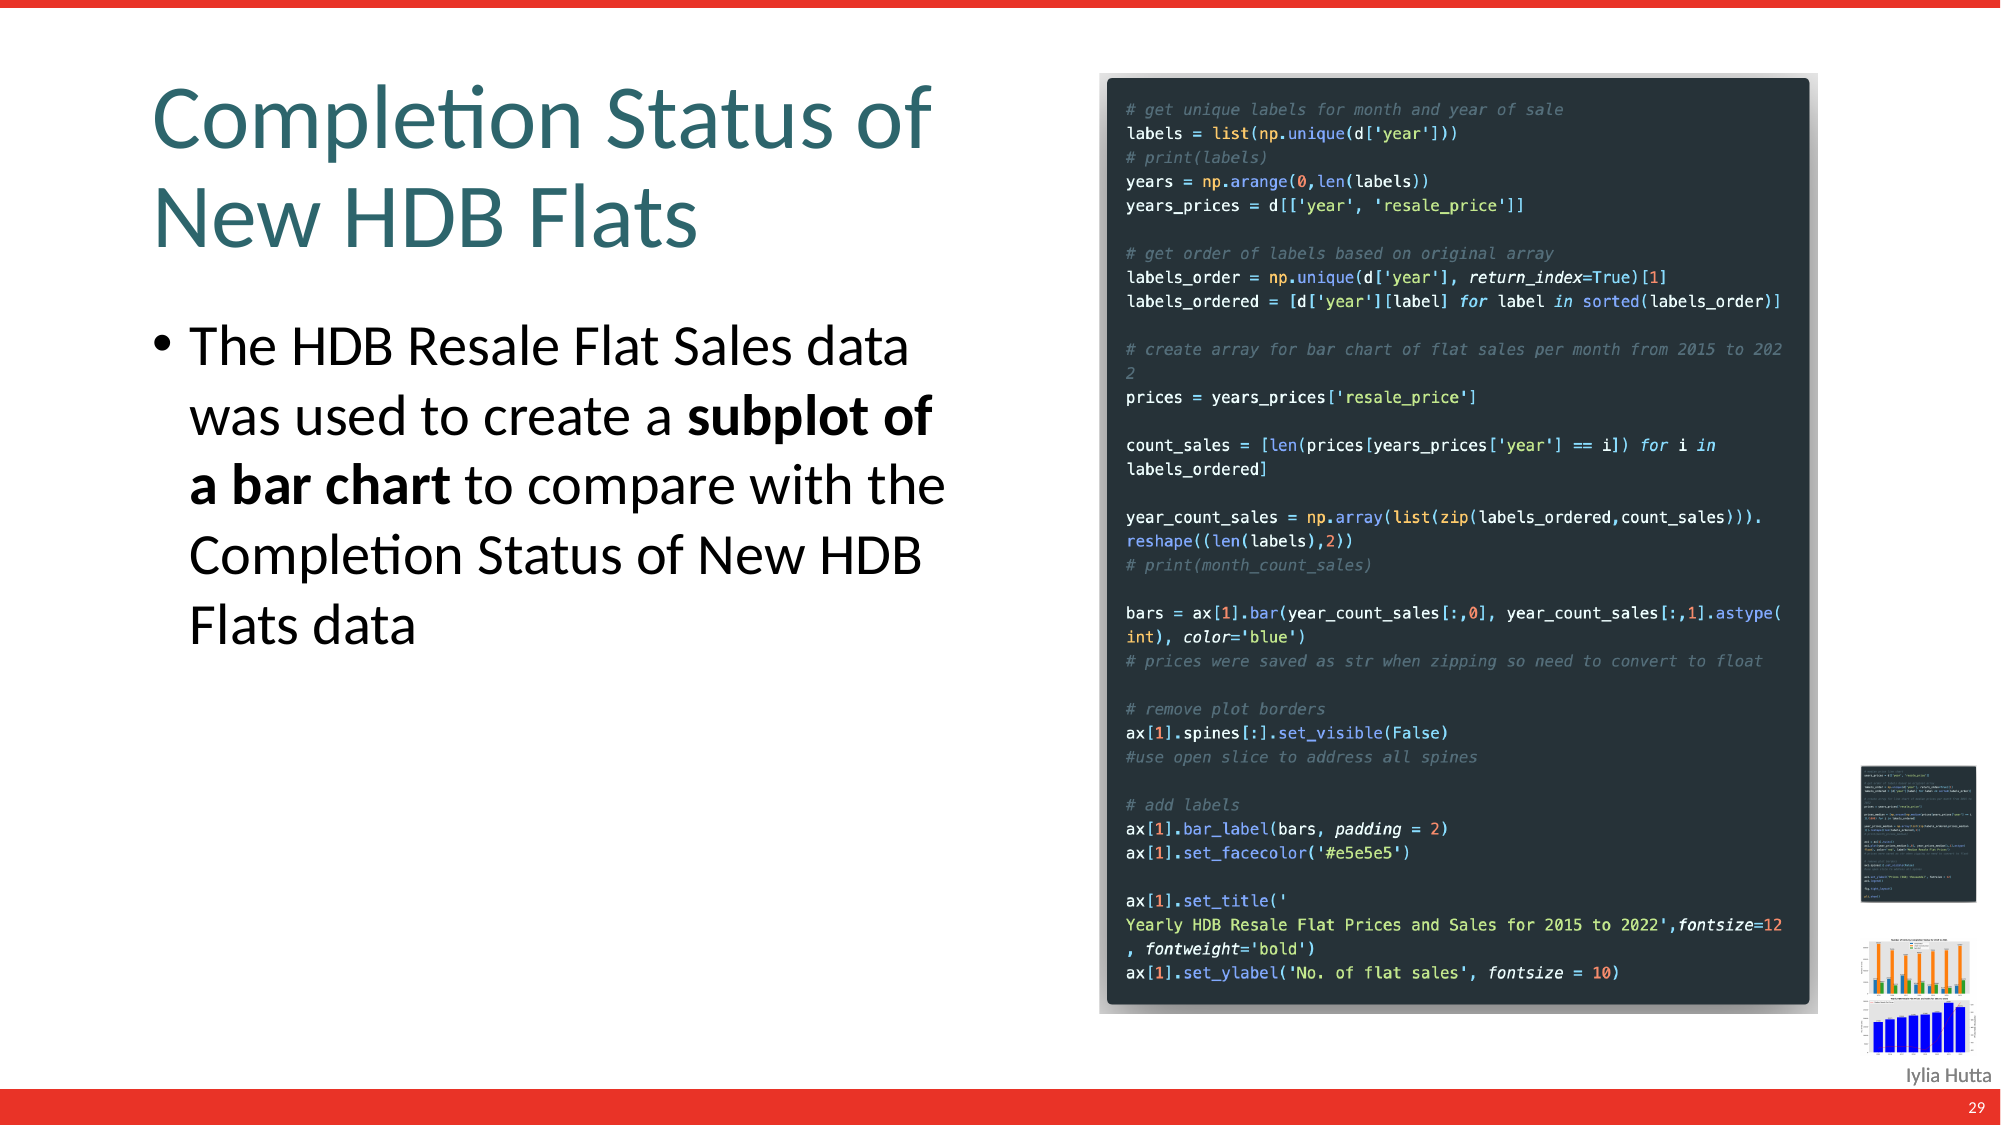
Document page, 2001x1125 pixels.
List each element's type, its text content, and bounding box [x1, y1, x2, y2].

title Completion Status of New HDB Flats [137, 59, 969, 278]
picture [1860, 765, 1977, 903]
picture [1099, 73, 1818, 1014]
list The HDB Resale Flat Sales data was used to create a subplot of a bar chart to compare with the Completion Status of New HDB Flats data [137, 299, 969, 1014]
slide_number 29 [1616, 1089, 2000, 1125]
picture [1860, 938, 1977, 1056]
